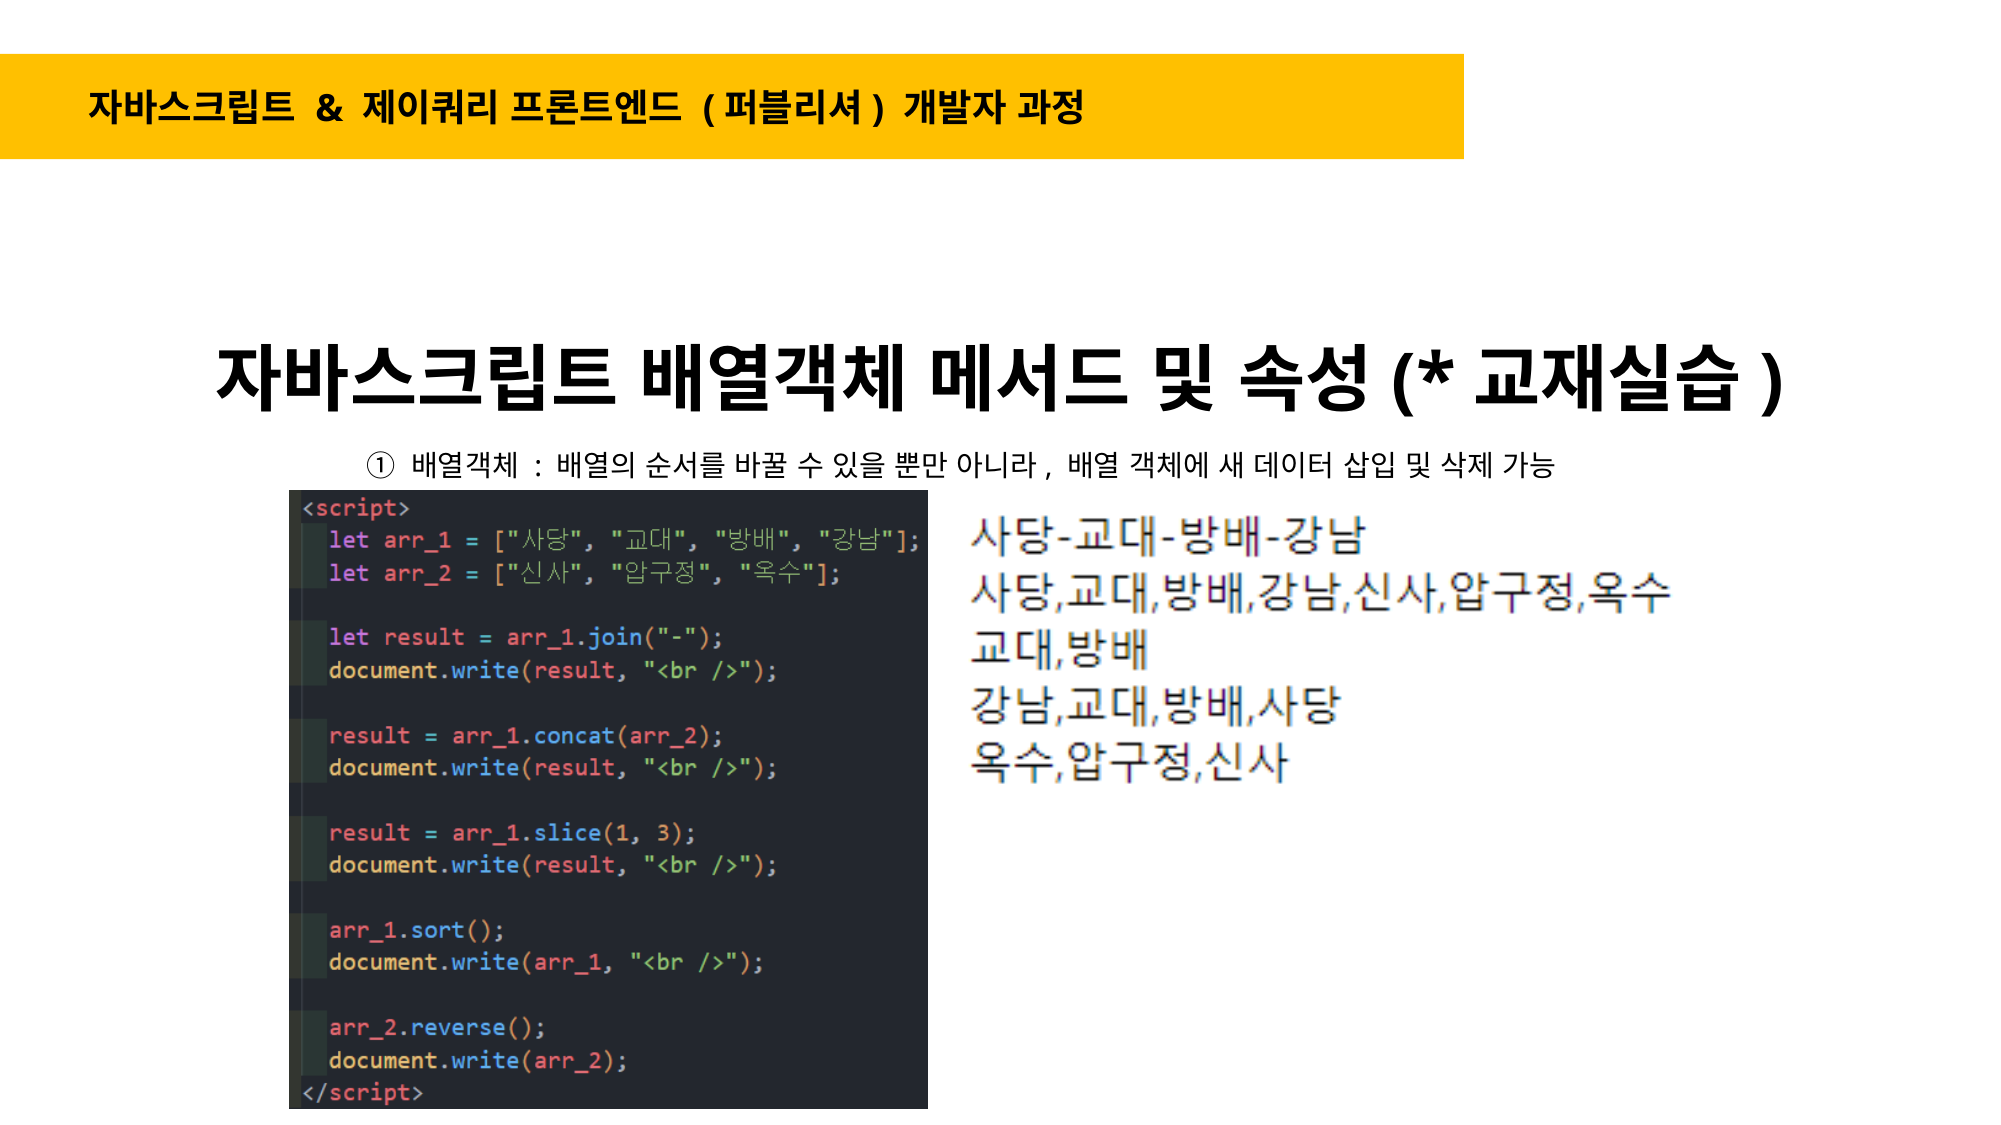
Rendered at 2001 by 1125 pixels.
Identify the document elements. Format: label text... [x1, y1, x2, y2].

text_box 자바스크립트 배열객체 메서드 및 속성(*교재실습) [62, 325, 1938, 428]
text_box ① 배열객체 : 배열의 순서를 바꿀 수 있을 뿐만 아니라, 배열 객체에 새 데이터 삽입 및 삭제 가능 [351, 440, 1648, 490]
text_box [0, 53, 1464, 160]
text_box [289, 490, 1711, 1110]
